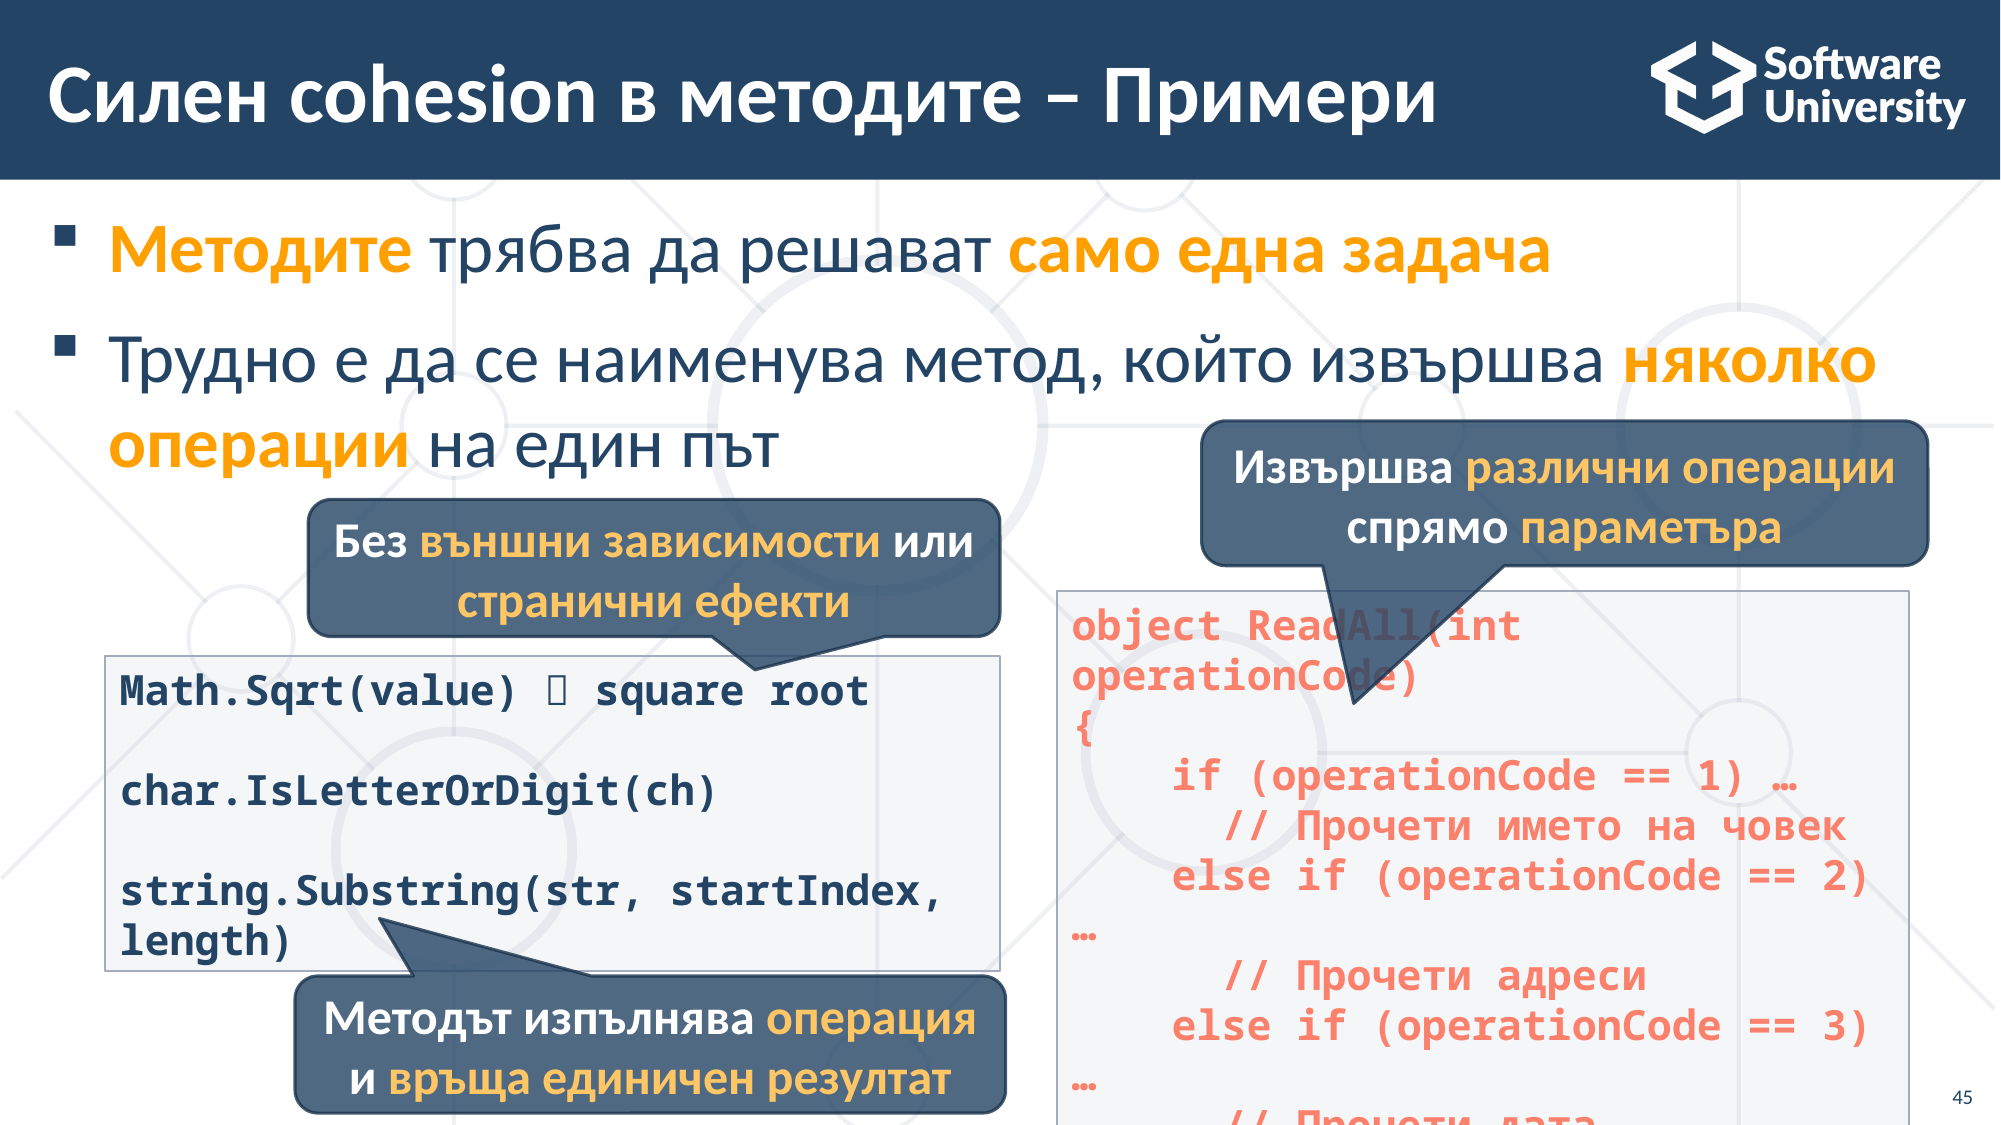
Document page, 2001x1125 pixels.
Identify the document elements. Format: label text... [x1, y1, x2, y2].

text_box Извършва различни операции спрямо параметъра [1199, 418, 1931, 706]
text_box Методът изпълнява операция и връща единичен резултат [292, 916, 1008, 1116]
text_box Math.Sqrt(value)  square root char.IsLetterOrDigit(ch) string.Substring(str, startIndex, length) [104, 656, 1000, 971]
list Методите трябва да решават само една задача Трудно е да се наименува метод, който извършва няколко операции на един път [31, 196, 1970, 1104]
text_box object ReadAll(int operationCode) { if (operationCode == 1) … // Прочети името на човек else if (operationCode == 2) … // Прочети адреси else if (operationCode == 3) … // Прочети дата … } [1056, 591, 1910, 1125]
slide_number 45 [1927, 1067, 1989, 1117]
text_box Без външни зависимости или странични ефекти [306, 497, 1003, 672]
title Силен cohesion в методите – Примери [31, 16, 1625, 162]
picture [1651, 41, 1966, 134]
